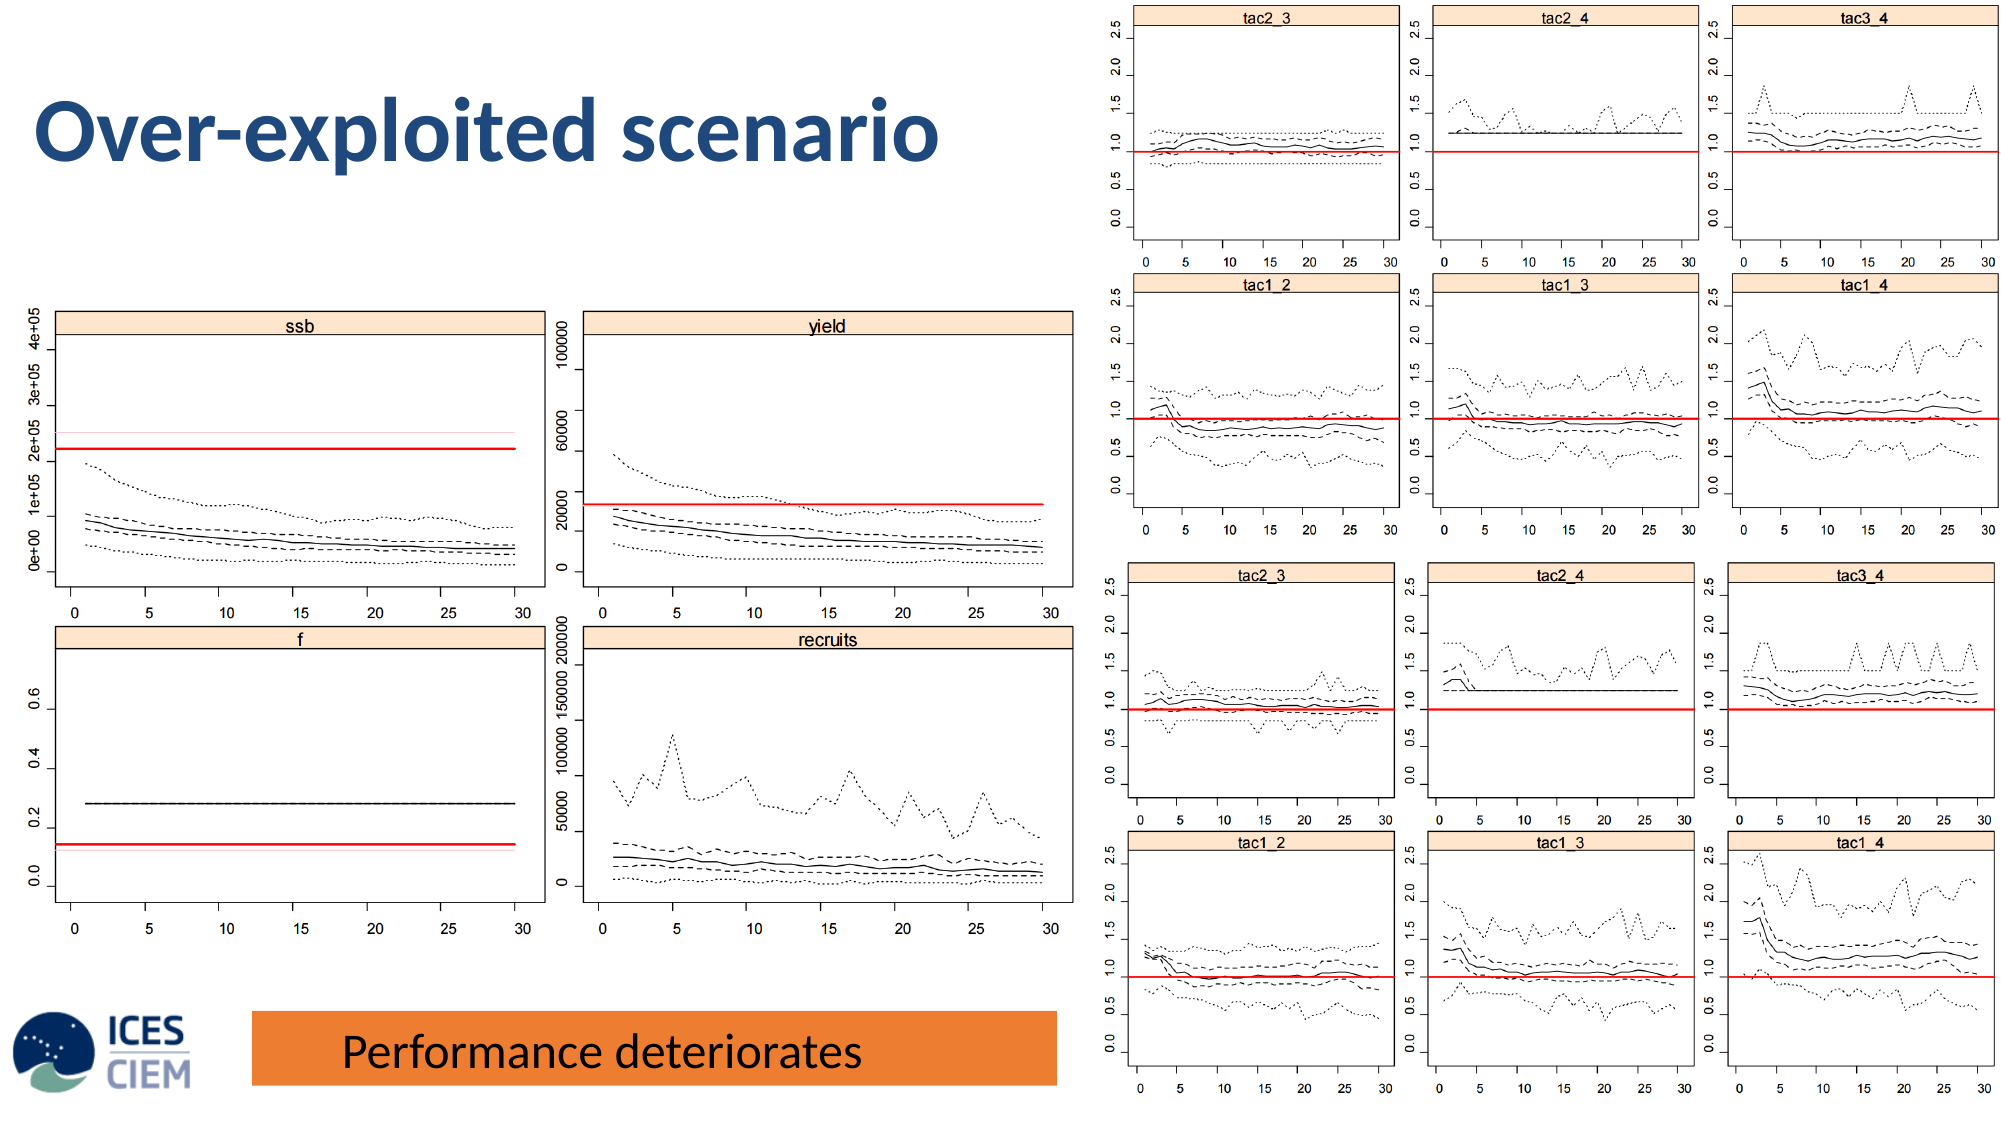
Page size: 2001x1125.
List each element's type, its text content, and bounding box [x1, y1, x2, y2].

title Over-exploited scenario [19, 31, 1097, 219]
picture [1102, 0, 2000, 538]
picture [1098, 553, 2000, 1105]
picture [0, 1010, 203, 1096]
picture [18, 303, 1080, 944]
text_box Performance deteriorates [252, 1010, 1057, 1086]
